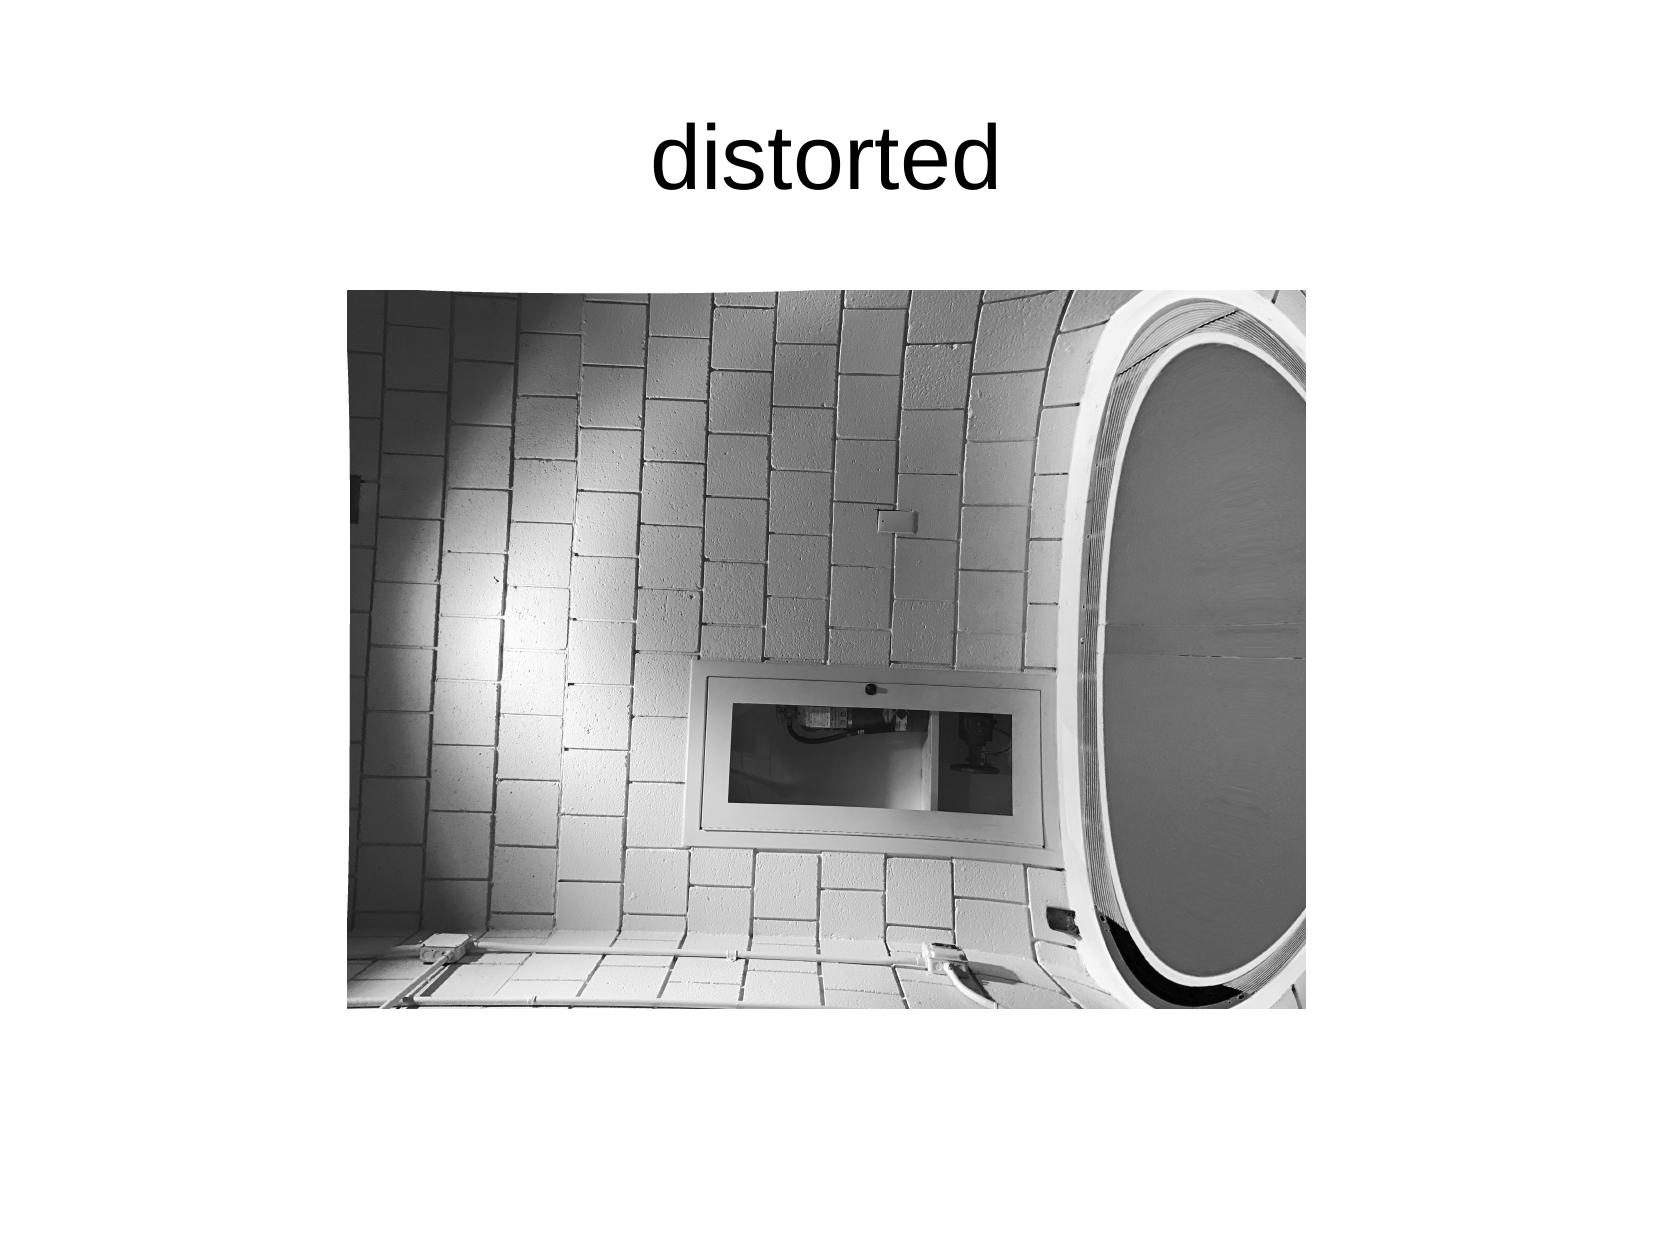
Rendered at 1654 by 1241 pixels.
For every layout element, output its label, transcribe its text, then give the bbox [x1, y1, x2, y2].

text_box distorted [82, 49, 1571, 257]
picture [346, 289, 1307, 1010]
